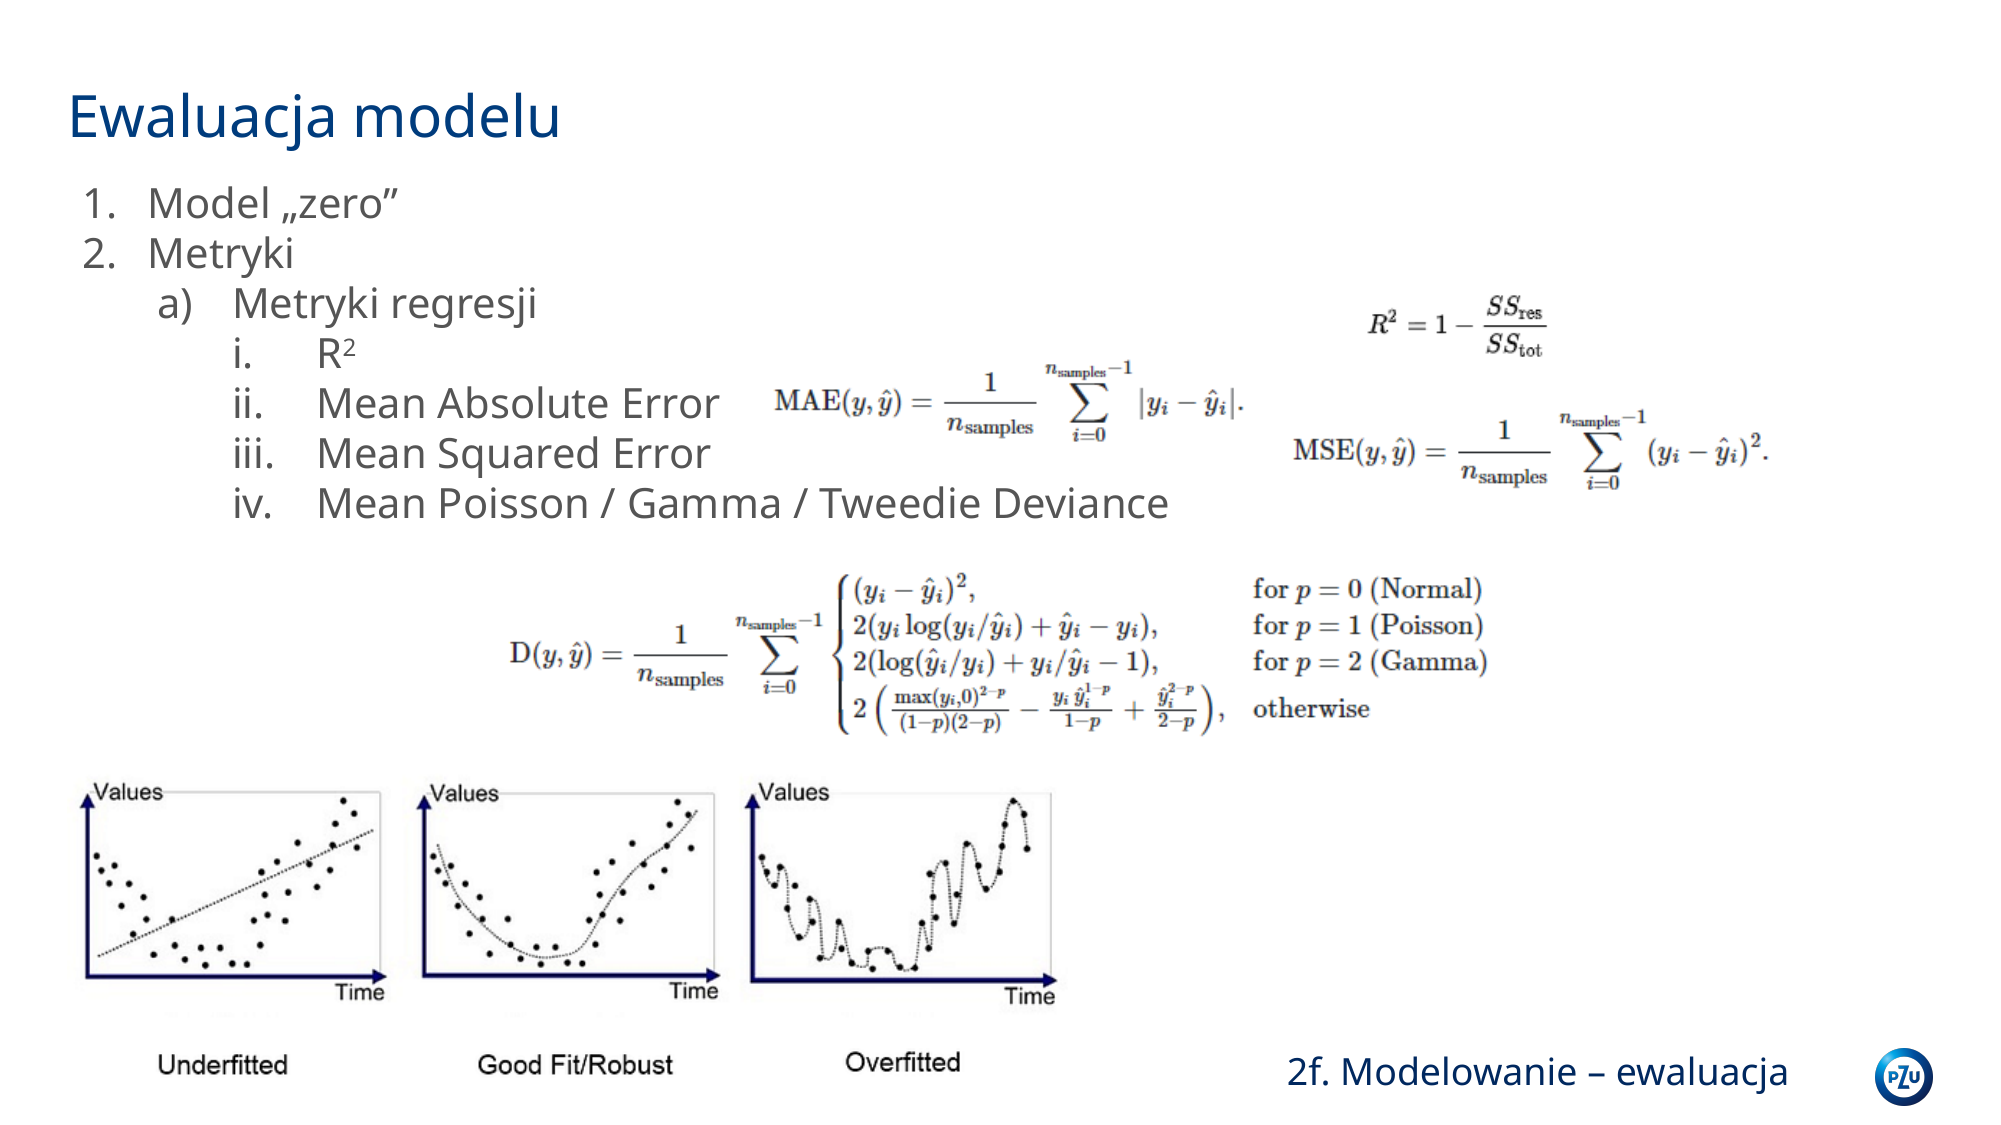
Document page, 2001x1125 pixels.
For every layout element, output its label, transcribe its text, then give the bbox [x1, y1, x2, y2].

text_box 2f. Modelowanie – ewaluacja [1076, 1040, 1805, 1101]
picture [1338, 269, 1577, 379]
picture [1875, 1048, 1933, 1106]
picture [730, 341, 1797, 501]
picture [67, 752, 1076, 1102]
text_box Model „zero” Metryki Metryki regresji R2 Mean Absolute Error Mean Squared Error Mean Poisson / Gamma / Tweedie Deviance [67, 169, 1307, 735]
picture [484, 548, 1516, 750]
list Ewaluacja modelu [67, 90, 1934, 170]
